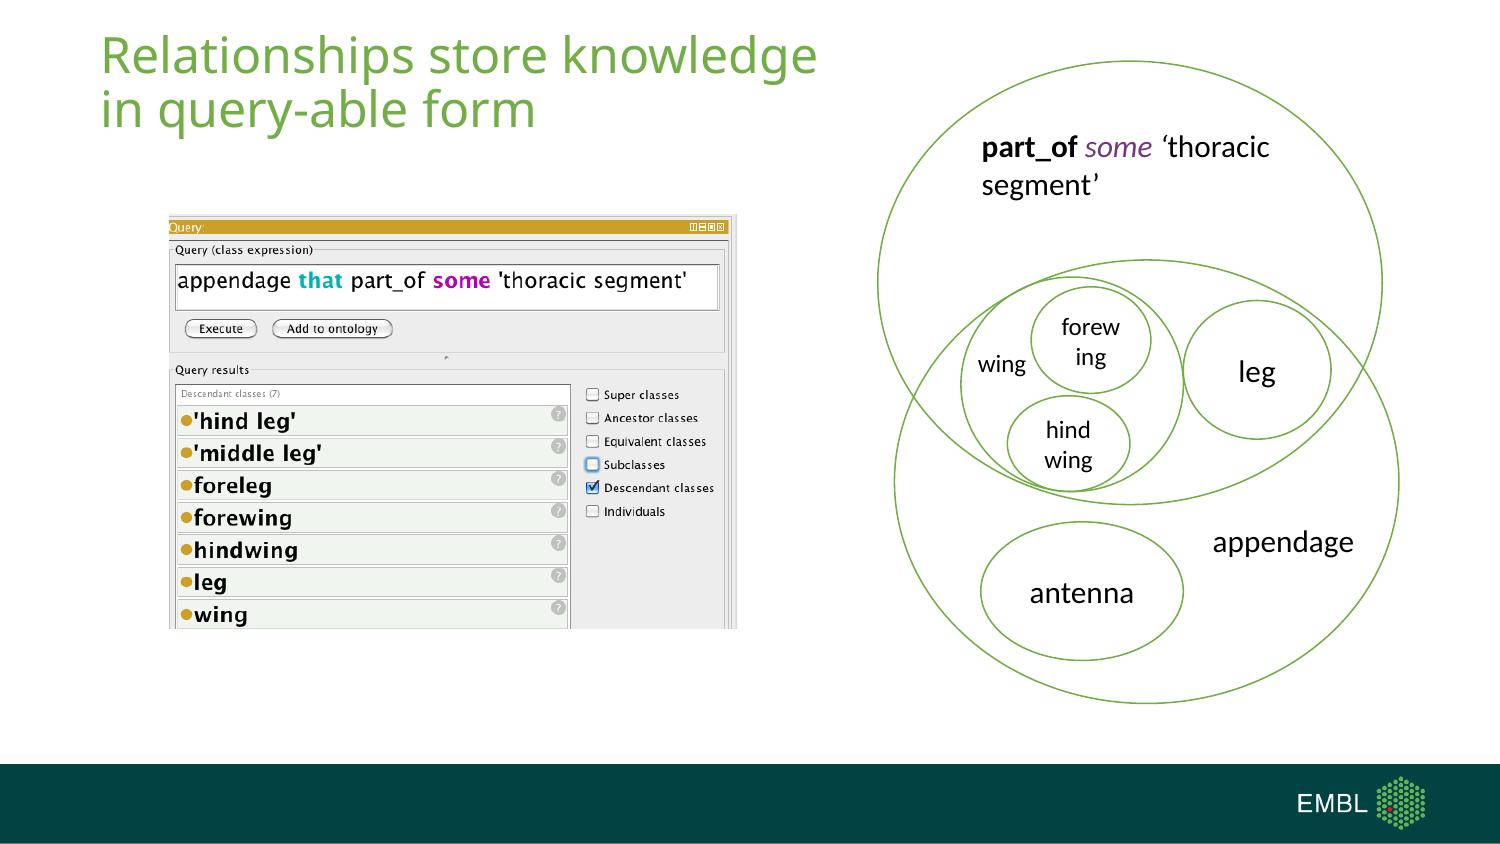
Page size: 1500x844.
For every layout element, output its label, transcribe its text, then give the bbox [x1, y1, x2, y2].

text_box antenna [980, 521, 1184, 661]
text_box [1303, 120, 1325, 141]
title Relationships store knowledge in query-able form [87, 37, 838, 132]
text_box [877, 61, 1383, 505]
text_box [894, 368, 1399, 704]
picture [169, 214, 738, 630]
text_box appendage [1200, 514, 1380, 560]
picture [1298, 776, 1425, 830]
